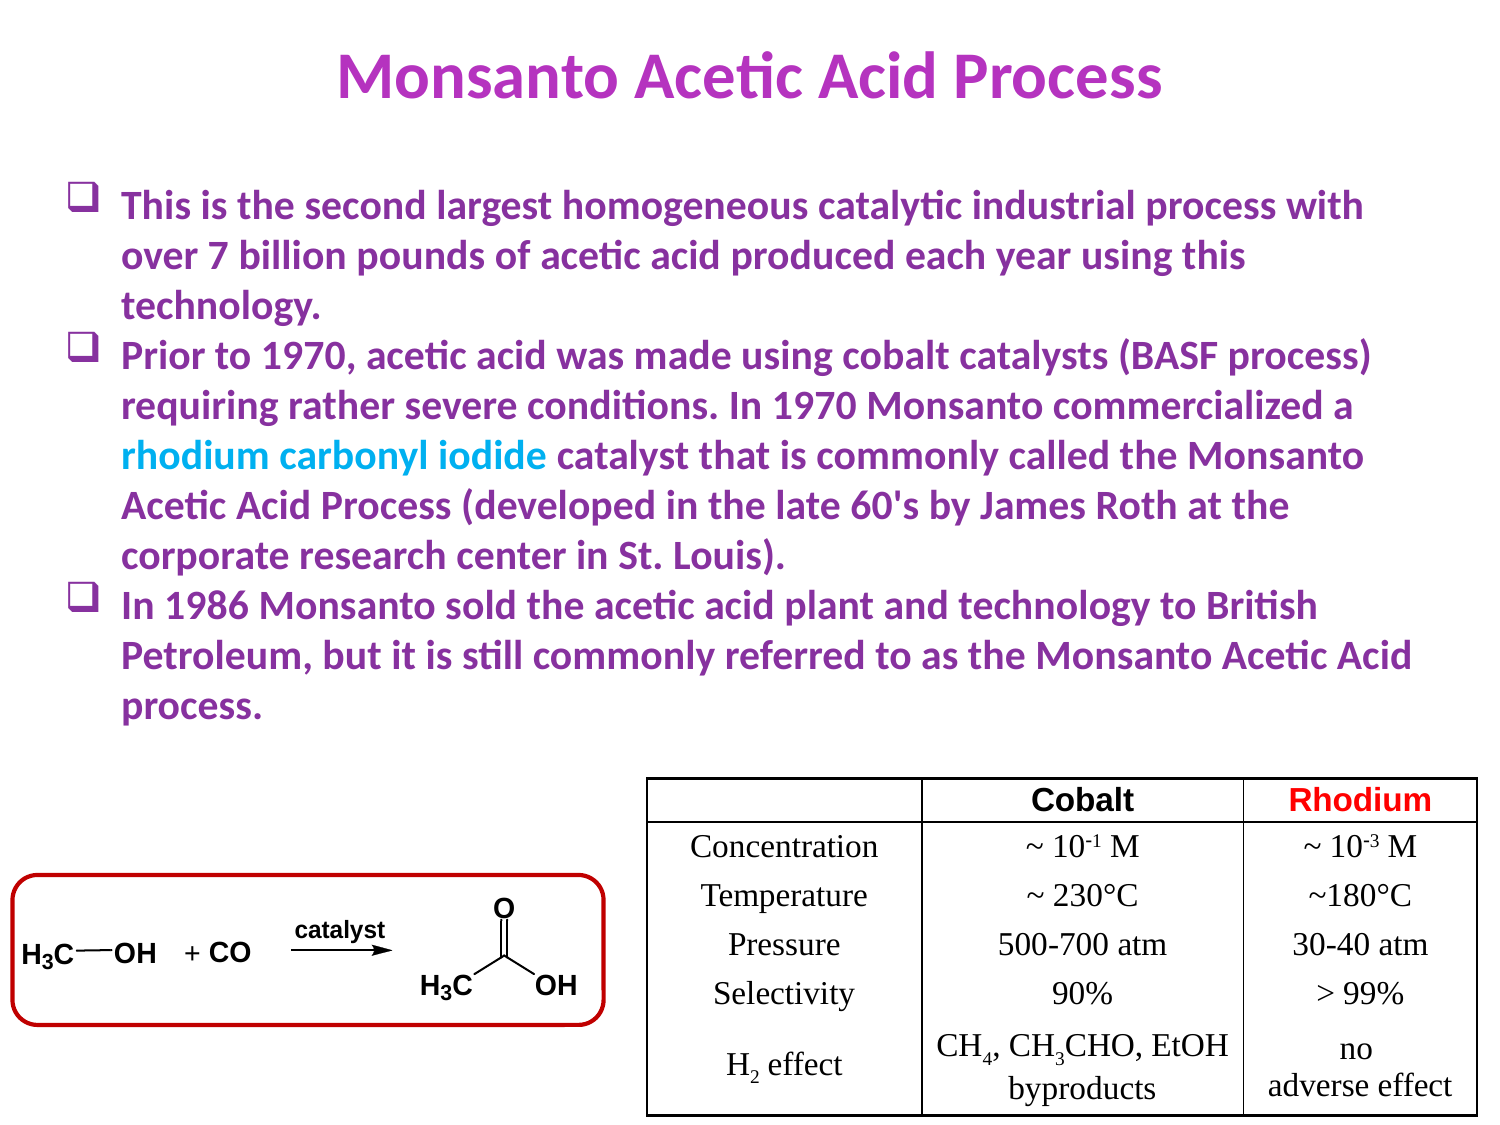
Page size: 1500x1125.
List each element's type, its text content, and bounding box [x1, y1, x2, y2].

table_cell 30-40 atm [1244, 920, 1476, 969]
table_cell > 99% [1244, 969, 1476, 1018]
table_cell no adverse effect [1244, 1018, 1476, 1114]
table_cell Concentration [648, 823, 921, 871]
table_cell ~ 10-3 M [1244, 823, 1476, 871]
table_header Rhodium [1244, 780, 1476, 821]
table_cell ~ 10-1 M [923, 823, 1243, 871]
text_box Monsanto Acetic Acid Process [21, 24, 1479, 120]
table_cell 500-700 atm [923, 920, 1243, 969]
table_cell Temperature [648, 871, 921, 920]
text_box This is the second largest homogeneous catalytic industrial process with over 7 billion pounds of acetic acid produced each year using this technology. Prior to 1970, acetic acid was made using cobalt catalysts (BASF process) requiring rather severe conditions. In 1970 Monsanto commercialized a rhodium carbonyl iodide catalyst that is commonly called the Monsanto Acetic Acid Process (developed in the late 60's by James Roth at the corporate research center in St. Louis). In 1986 Monsanto sold the acetic acid plant and technology to British Petroleum, but it is still commonly referred to as the Monsanto Acetic Acid process. [50, 125, 1438, 735]
text_box [10, 872, 606, 1028]
table_header [648, 780, 921, 821]
table_cell ~180°C [1244, 871, 1476, 920]
table_cell H2 effect [648, 1018, 921, 1114]
table_cell CH4, CH3CHO, EtOH byproducts [923, 1018, 1243, 1114]
table_cell Selectivity [648, 969, 921, 1018]
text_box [20, 887, 598, 1003]
table_cell 90% [923, 969, 1243, 1018]
table_cell ~ 230°C [923, 871, 1243, 920]
table_cell Pressure [648, 920, 921, 969]
table_header Cobalt [923, 780, 1243, 821]
